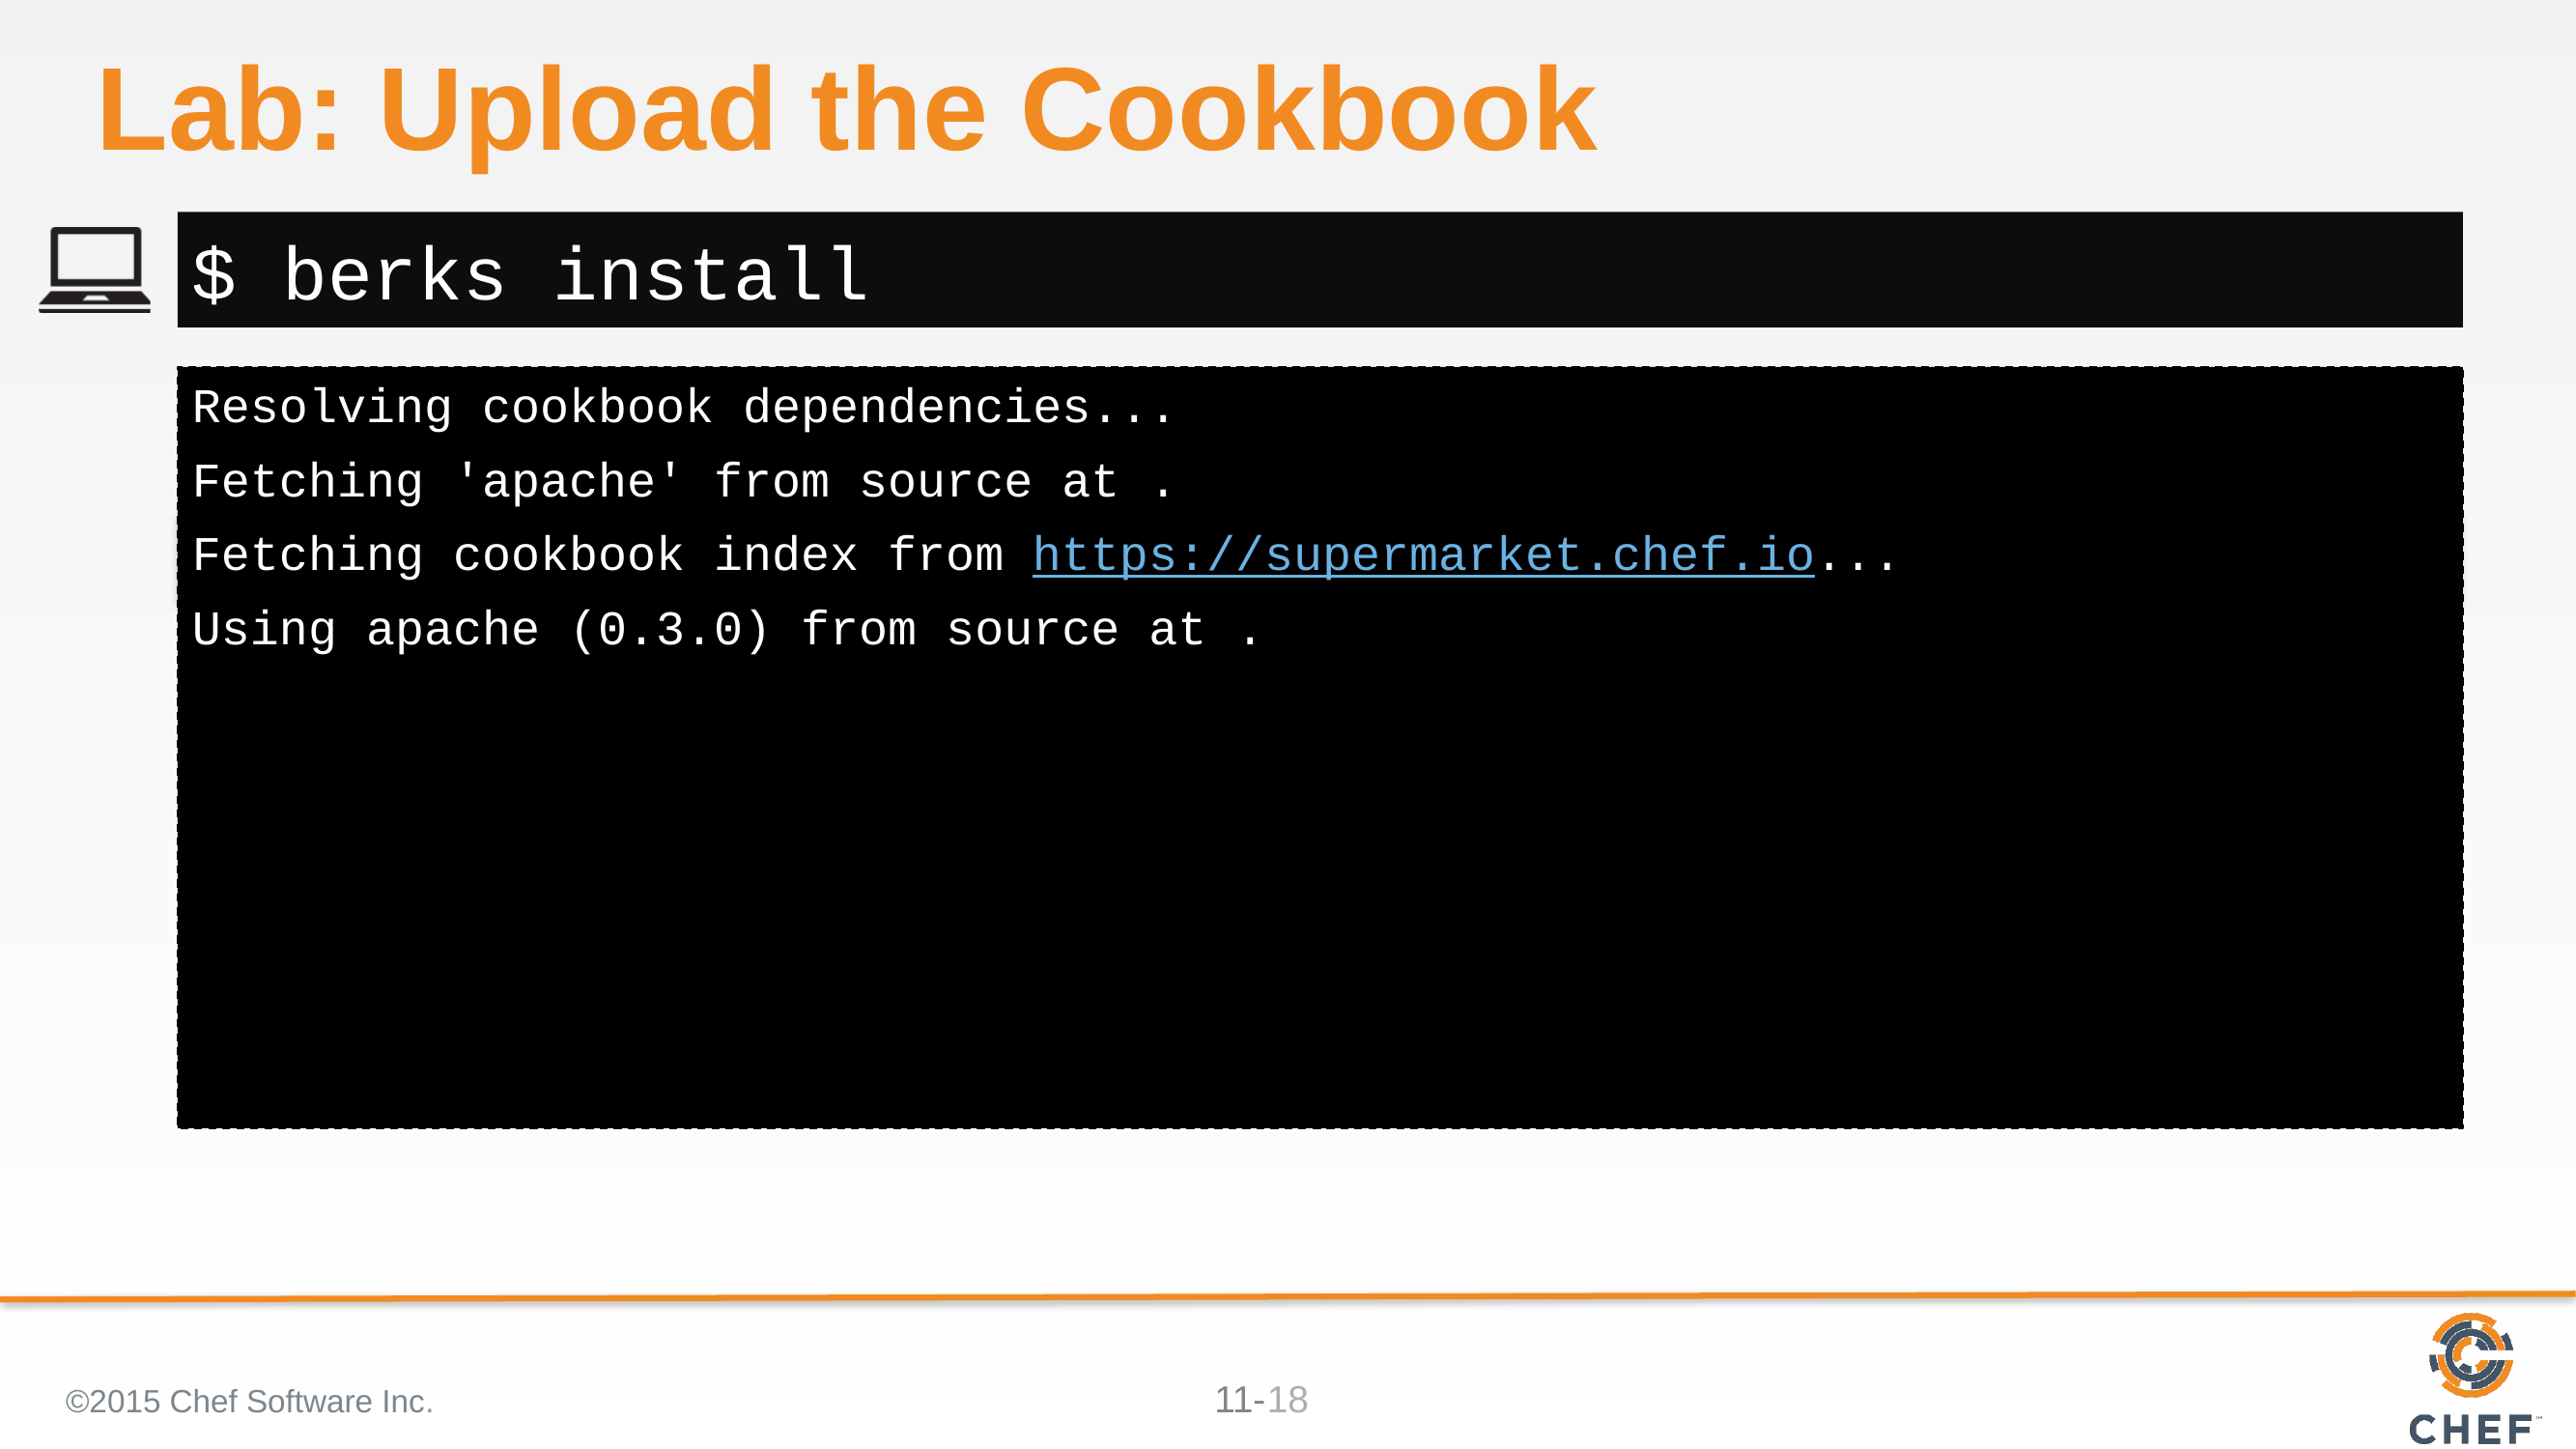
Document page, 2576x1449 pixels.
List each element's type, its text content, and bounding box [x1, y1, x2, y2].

title Lab: Upload the Cookbook [96, 48, 2463, 180]
list Resolving cookbook dependencies... Fetching 'apache' from source at . Fetching cookbook index from https://supermarket.chef.io... Using apache (0.3.0) from source at . [177, 366, 2464, 1129]
footer ©2015 Chef Software Inc. [51, 1359, 952, 1440]
picture [2399, 1297, 2550, 1449]
slide_number 18 [998, 1359, 1578, 1437]
list $ berks install [177, 212, 2463, 327]
